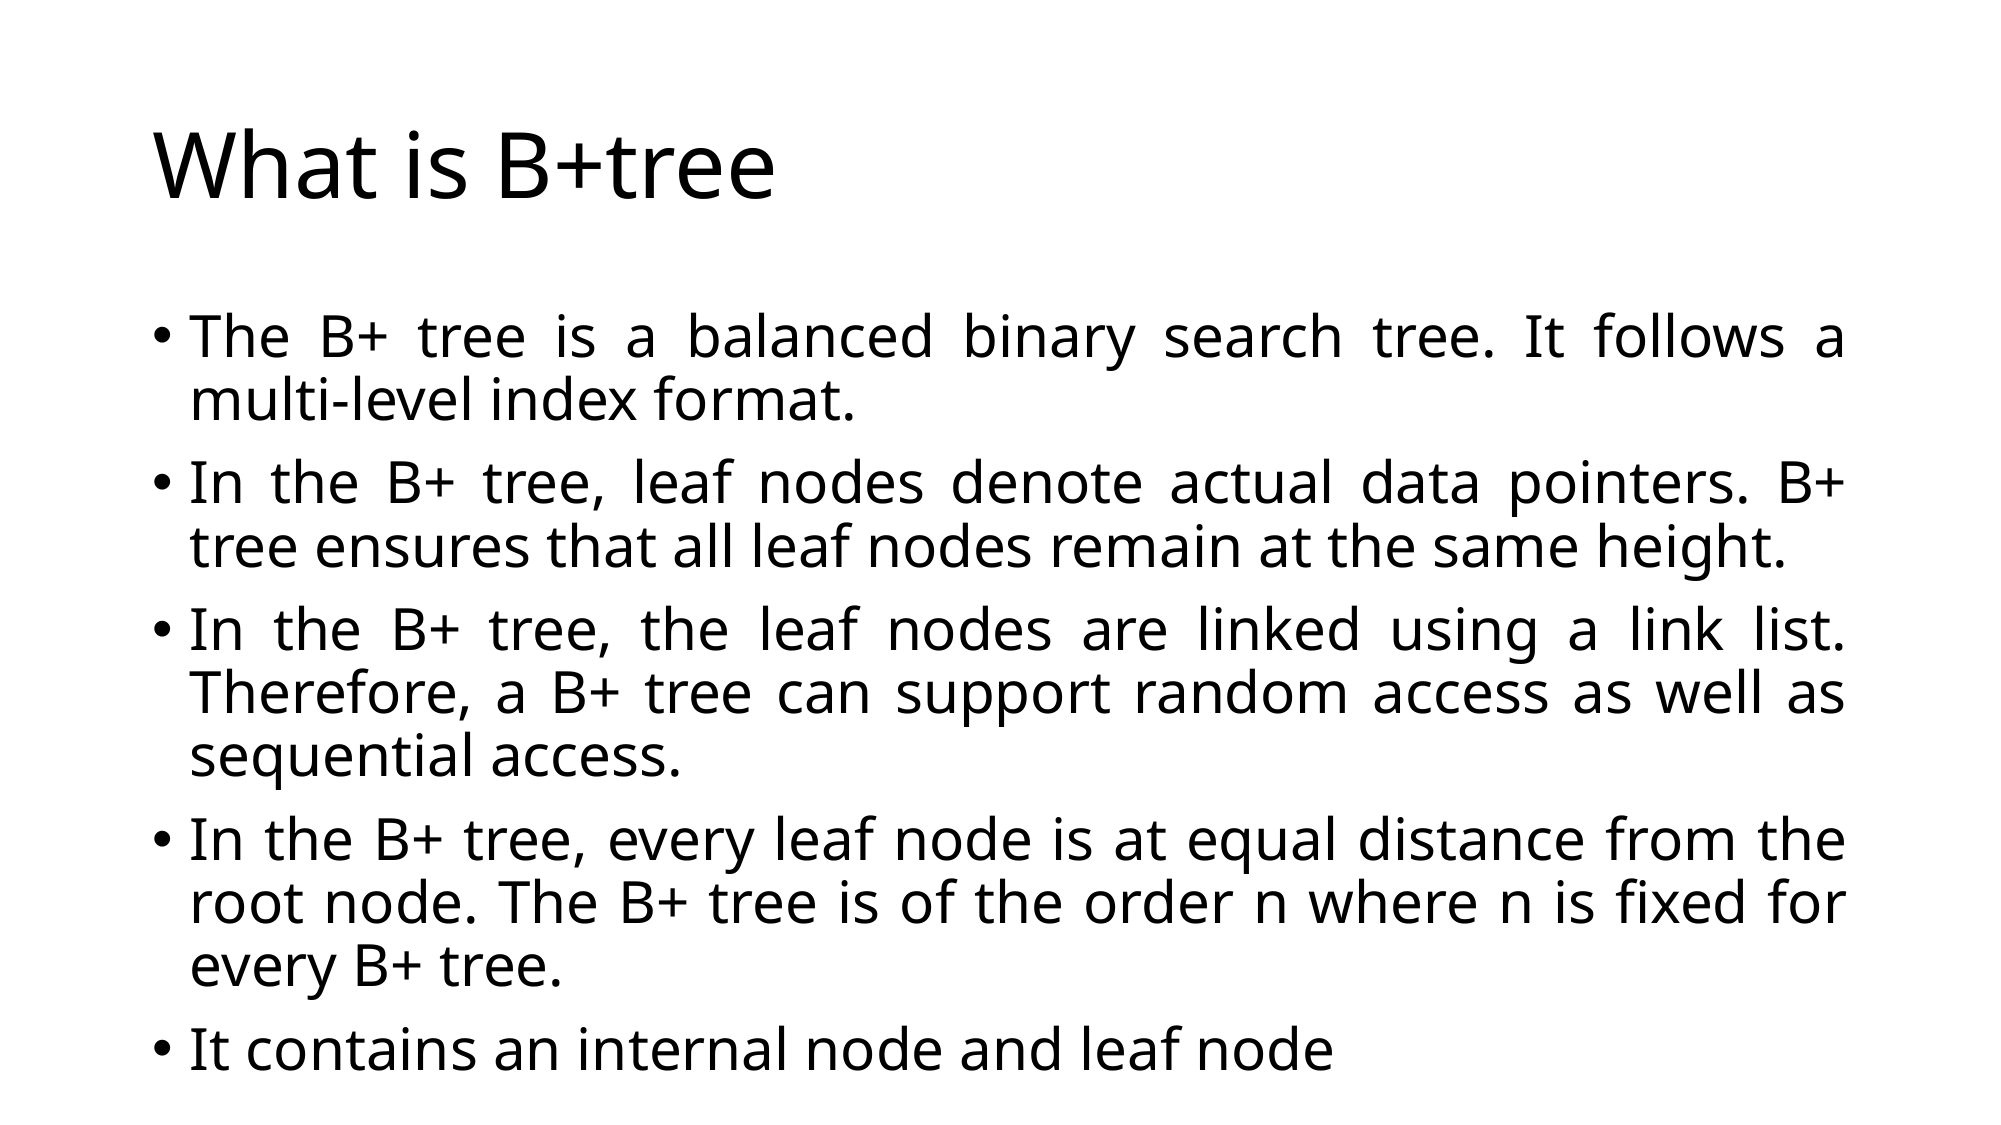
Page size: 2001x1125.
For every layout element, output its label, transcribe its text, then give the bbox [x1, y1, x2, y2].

title What is B+tree [137, 59, 1863, 278]
list The B+ tree is a balanced binary search tree. It follows a multi-level index format. In the B+ tree, leaf nodes denote actual data pointers. B+ tree ensures that all leaf nodes remain at the same height. In the B+ tree, the leaf nodes are linked using a link list. Therefore, a B+ tree can support random access as well as sequential access. In the B+ tree, every leaf node is at equal distance from the root node. The B+ tree is of the order n where n is fixed for every B+ tree. It contains an internal node and leaf node [137, 299, 1863, 1014]
